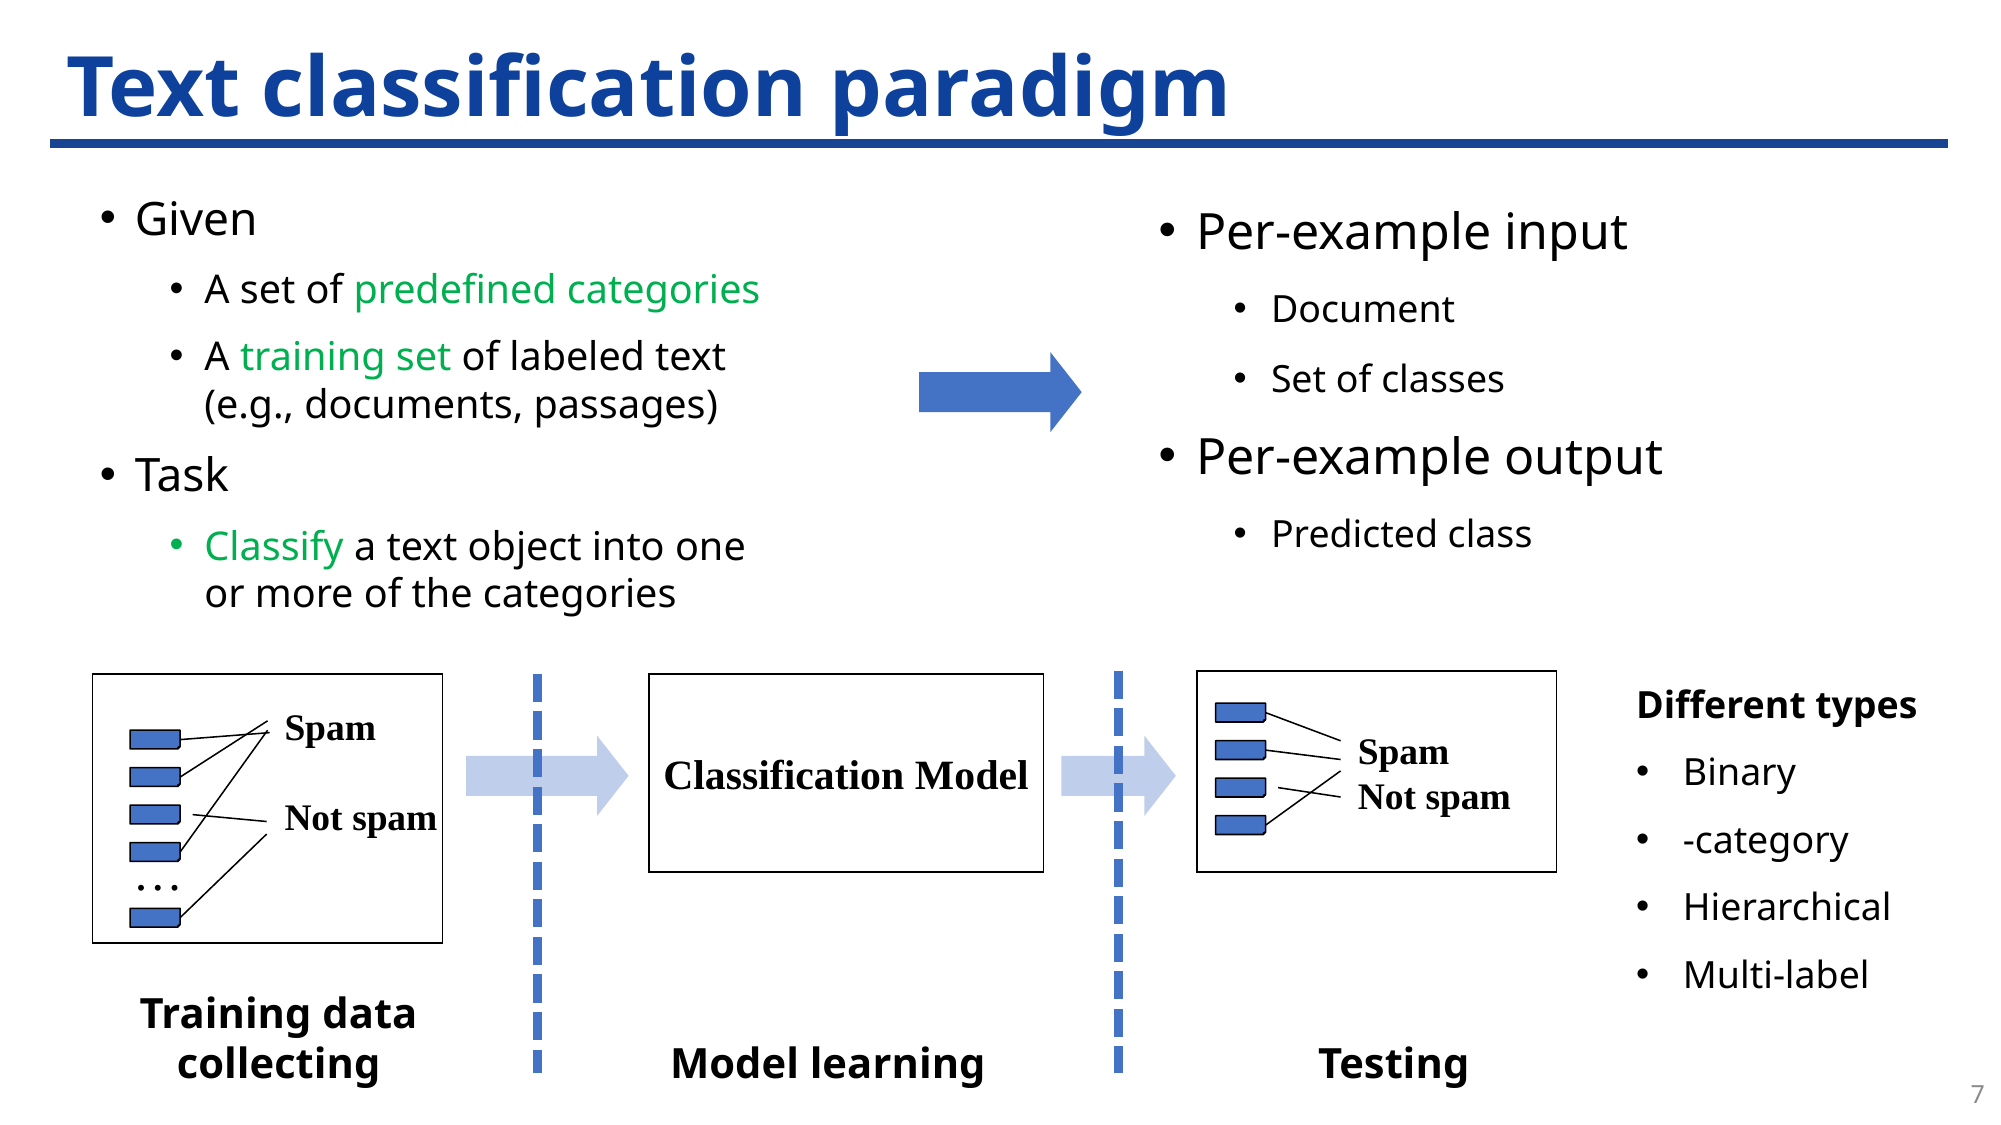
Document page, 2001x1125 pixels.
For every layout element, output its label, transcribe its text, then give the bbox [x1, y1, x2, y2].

text_box [466, 755, 537, 796]
text_box [538, 735, 629, 816]
text_box Training data collecting [103, 979, 454, 1095]
title Text classification paradigm [51, 39, 1947, 140]
text_box [92, 673, 443, 944]
list Given A set of predefined categories A training set of labeled text (e.g., documents, passages) Task Classify a text object into one or more of the categories [84, 181, 800, 633]
text_box [1061, 755, 1118, 796]
text_box [1196, 670, 1557, 872]
text_box [130, 767, 181, 787]
text_box … [118, 833, 198, 909]
text_box [919, 352, 1082, 433]
text_box [1119, 735, 1176, 816]
text_box [130, 730, 181, 749]
text_box Spam Not spam [269, 695, 453, 846]
text_box Classification Model [649, 673, 1044, 872]
text_box Testing [1218, 1029, 1569, 1095]
text_box Model learning [653, 1029, 1004, 1095]
slide_number 7 [1899, 1065, 2000, 1125]
